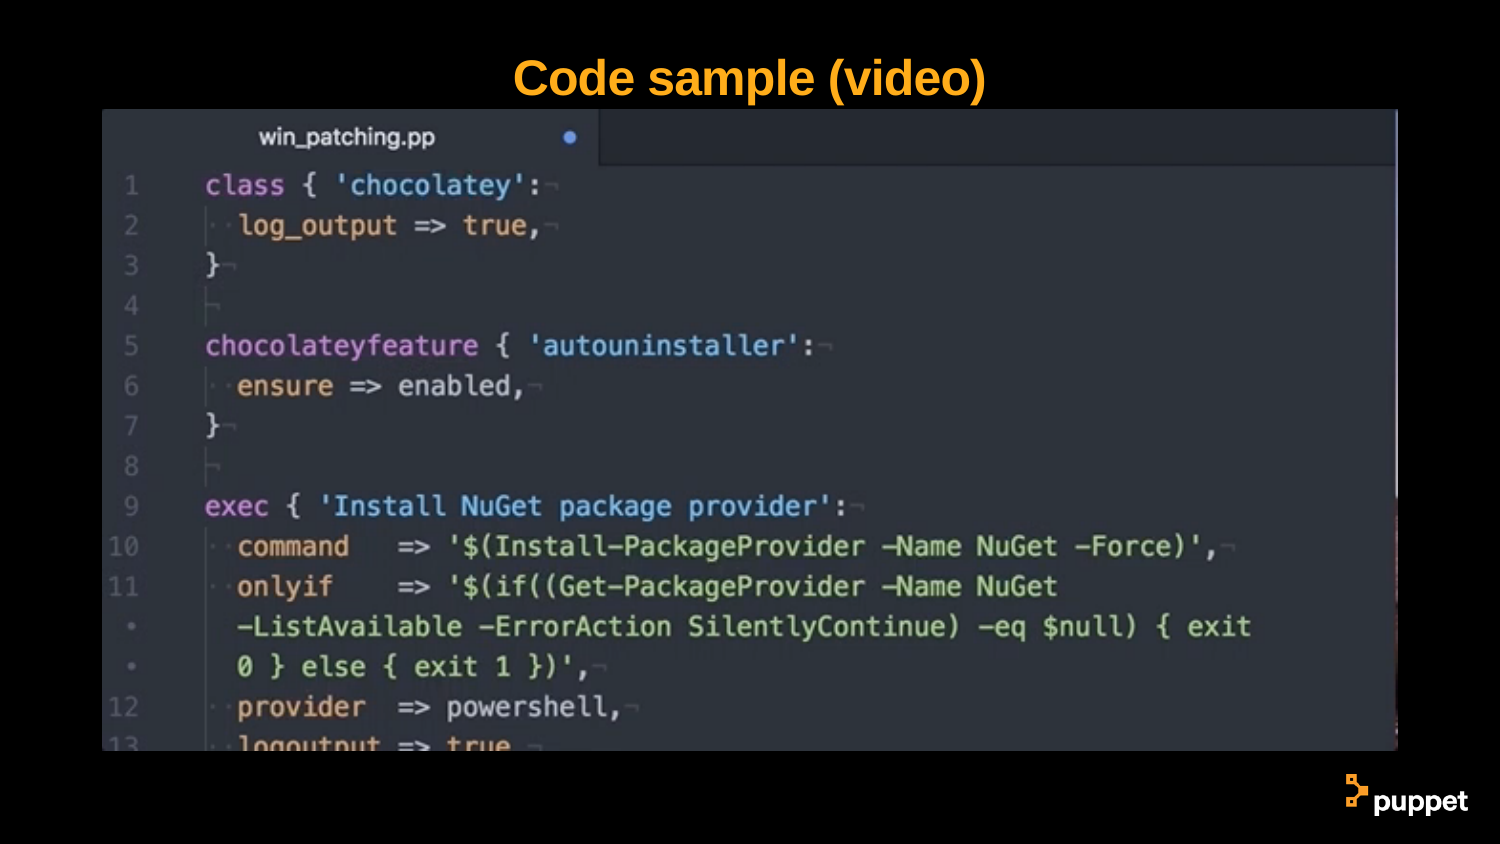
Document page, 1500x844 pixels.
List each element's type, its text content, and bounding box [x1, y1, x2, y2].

title Code sample (video) [0, 0, 1500, 109]
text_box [100, 108, 1399, 752]
picture [1346, 774, 1468, 816]
